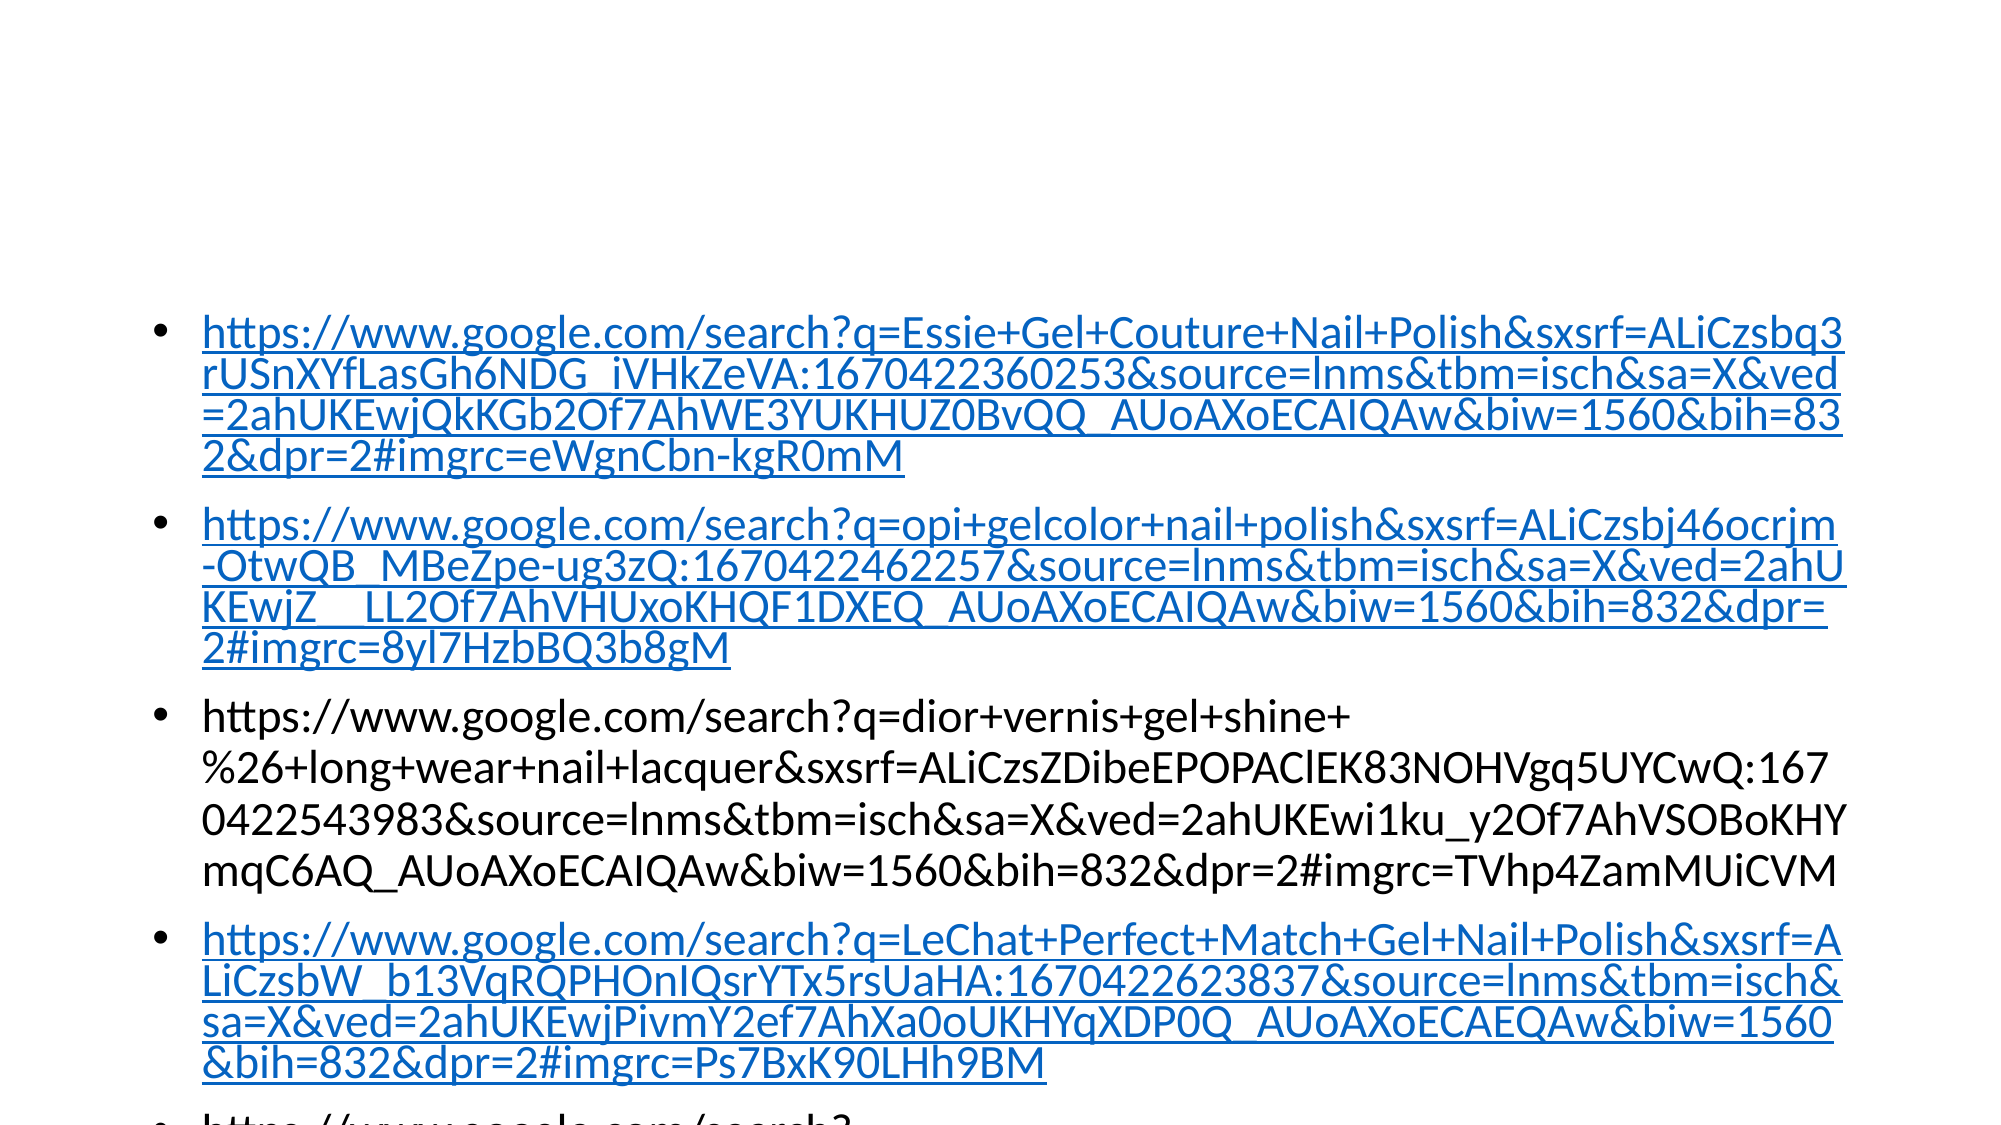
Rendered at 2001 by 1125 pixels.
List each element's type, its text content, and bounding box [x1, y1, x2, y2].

list https://www.google.com/search?q=Essie+Gel+Couture+Nail+Polish&sxsrf=ALiCzsbq3rUSnXYfLasGh6NDG_iVHkZeVA:1670422360253&source=lnms&tbm=isch&sa=X&ved=2ahUKEwjQkKGb2Of7AhWE3YUKHUZ0BvQQ_AUoAXoECAIQAw&biw=1560&bih=832&dpr=2#imgrc=eWgnCbn-kgR0mM https://www.google.com/search?q=opi+gelcolor+nail+polish&sxsrf=ALiCzsbj46ocrjm-OtwQB_MBeZpe-ug3zQ:1670422462257&source=lnms&tbm=isch&sa=X&ved=2ahUKEwjZ__LL2Of7AhVHUxoKHQF1DXEQ_AUoAXoECAIQAw&biw=1560&bih=832&dpr=2#imgrc=8yl7HzbBQ3b8gM https://www.google.com/search?q=dior+vernis+gel+shine+%26+long+wear+nail+lacquer&sxsrf=ALiCzsZDibeEPOPAClEK83NOHVgq5UYCwQ:1670422543983&source=lnms&tbm=isch&sa=X&ved=2ahUKEwi1ku_y2Of7AhVSOBoKHYmqC6AQ_AUoAXoECAIQAw&biw=1560&bih=832&dpr=2#imgrc=TVhp4ZamMUiCVM https://www.google.com/search?q=LeChat+Perfect+Match+Gel+Nail+Polish&sxsrf=ALiCzsbW_b13VqRQPHOnIQsrYTx5rsUaHA:1670422623837&source=lnms&tbm=isch&sa=X&ved=2ahUKEwjPivmY2ef7AhXa0oUKHYqXDP0Q_AUoAXoECAEQAw&biw=1560&bih=832&dpr=2#imgrc=Ps7BxK90LHh9BM https://www.google.com/search?q=butter+london+patent+shine+10x+nail+lacquer&sxsrf=ALiCzsZTo9sx8revV3lV1_pWEUcw0UZN7A:1670422675038&source=lnms&tbm=isch&sa=X&ved=2ahUKEwj-kK6x2ef7AhWMzIUKHaNCBpkQ_AUoAXoECAIQAw&biw=1560&bih=832&dpr=2#imgrc=Di20z1Z27nUD4M [137, 299, 1863, 1014]
